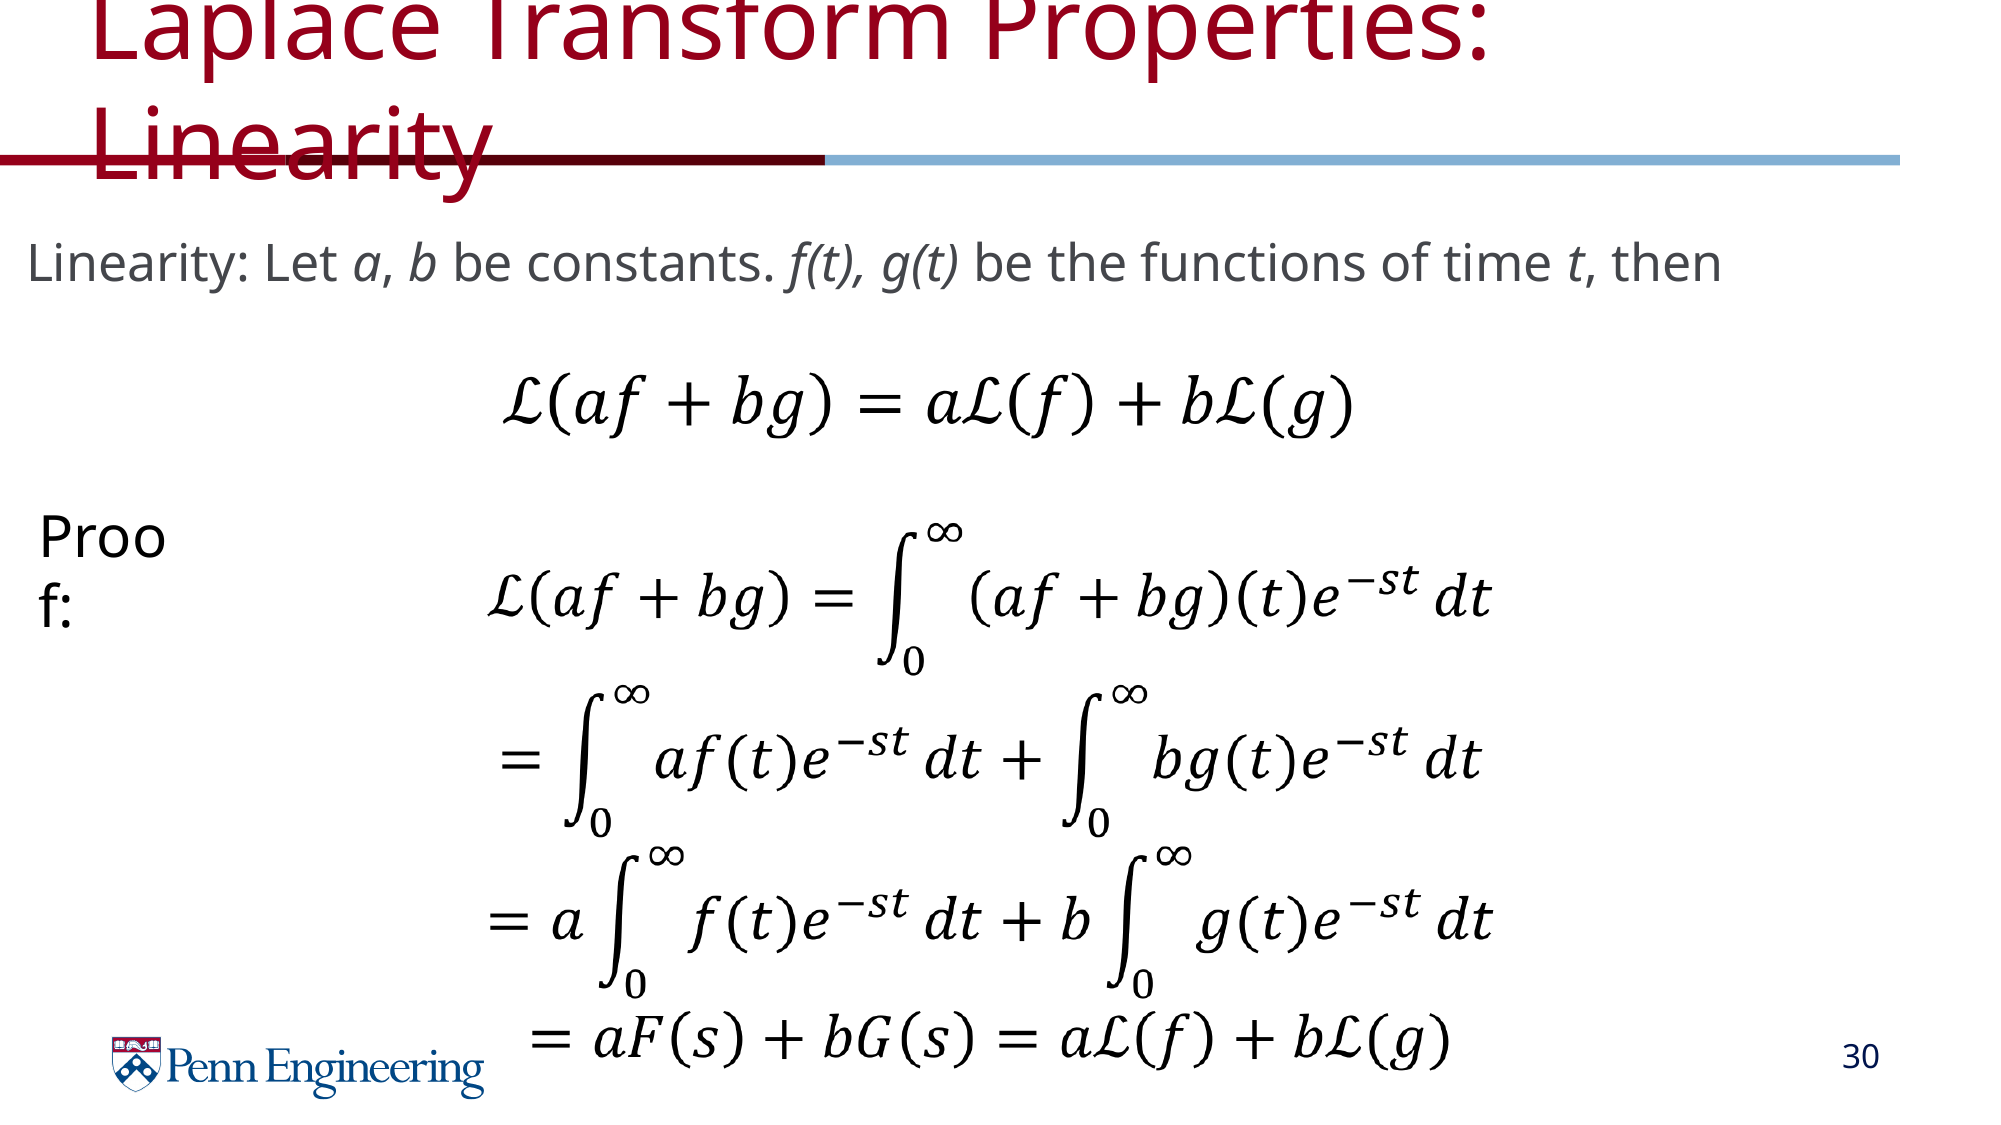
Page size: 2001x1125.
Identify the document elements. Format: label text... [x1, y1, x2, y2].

text_box [333, 509, 1649, 1084]
text_box Proof: [11, 491, 201, 647]
title Laplace Transform Properties: Linearity [67, 3, 1868, 156]
slide_number ‹#› [1433, 1027, 1900, 1088]
text_box [211, 352, 1648, 449]
picture [99, 1027, 496, 1104]
text_box Linearity: Let a, b be constants. f(t), g(t) be the functions of time t, then [0, 221, 1931, 423]
